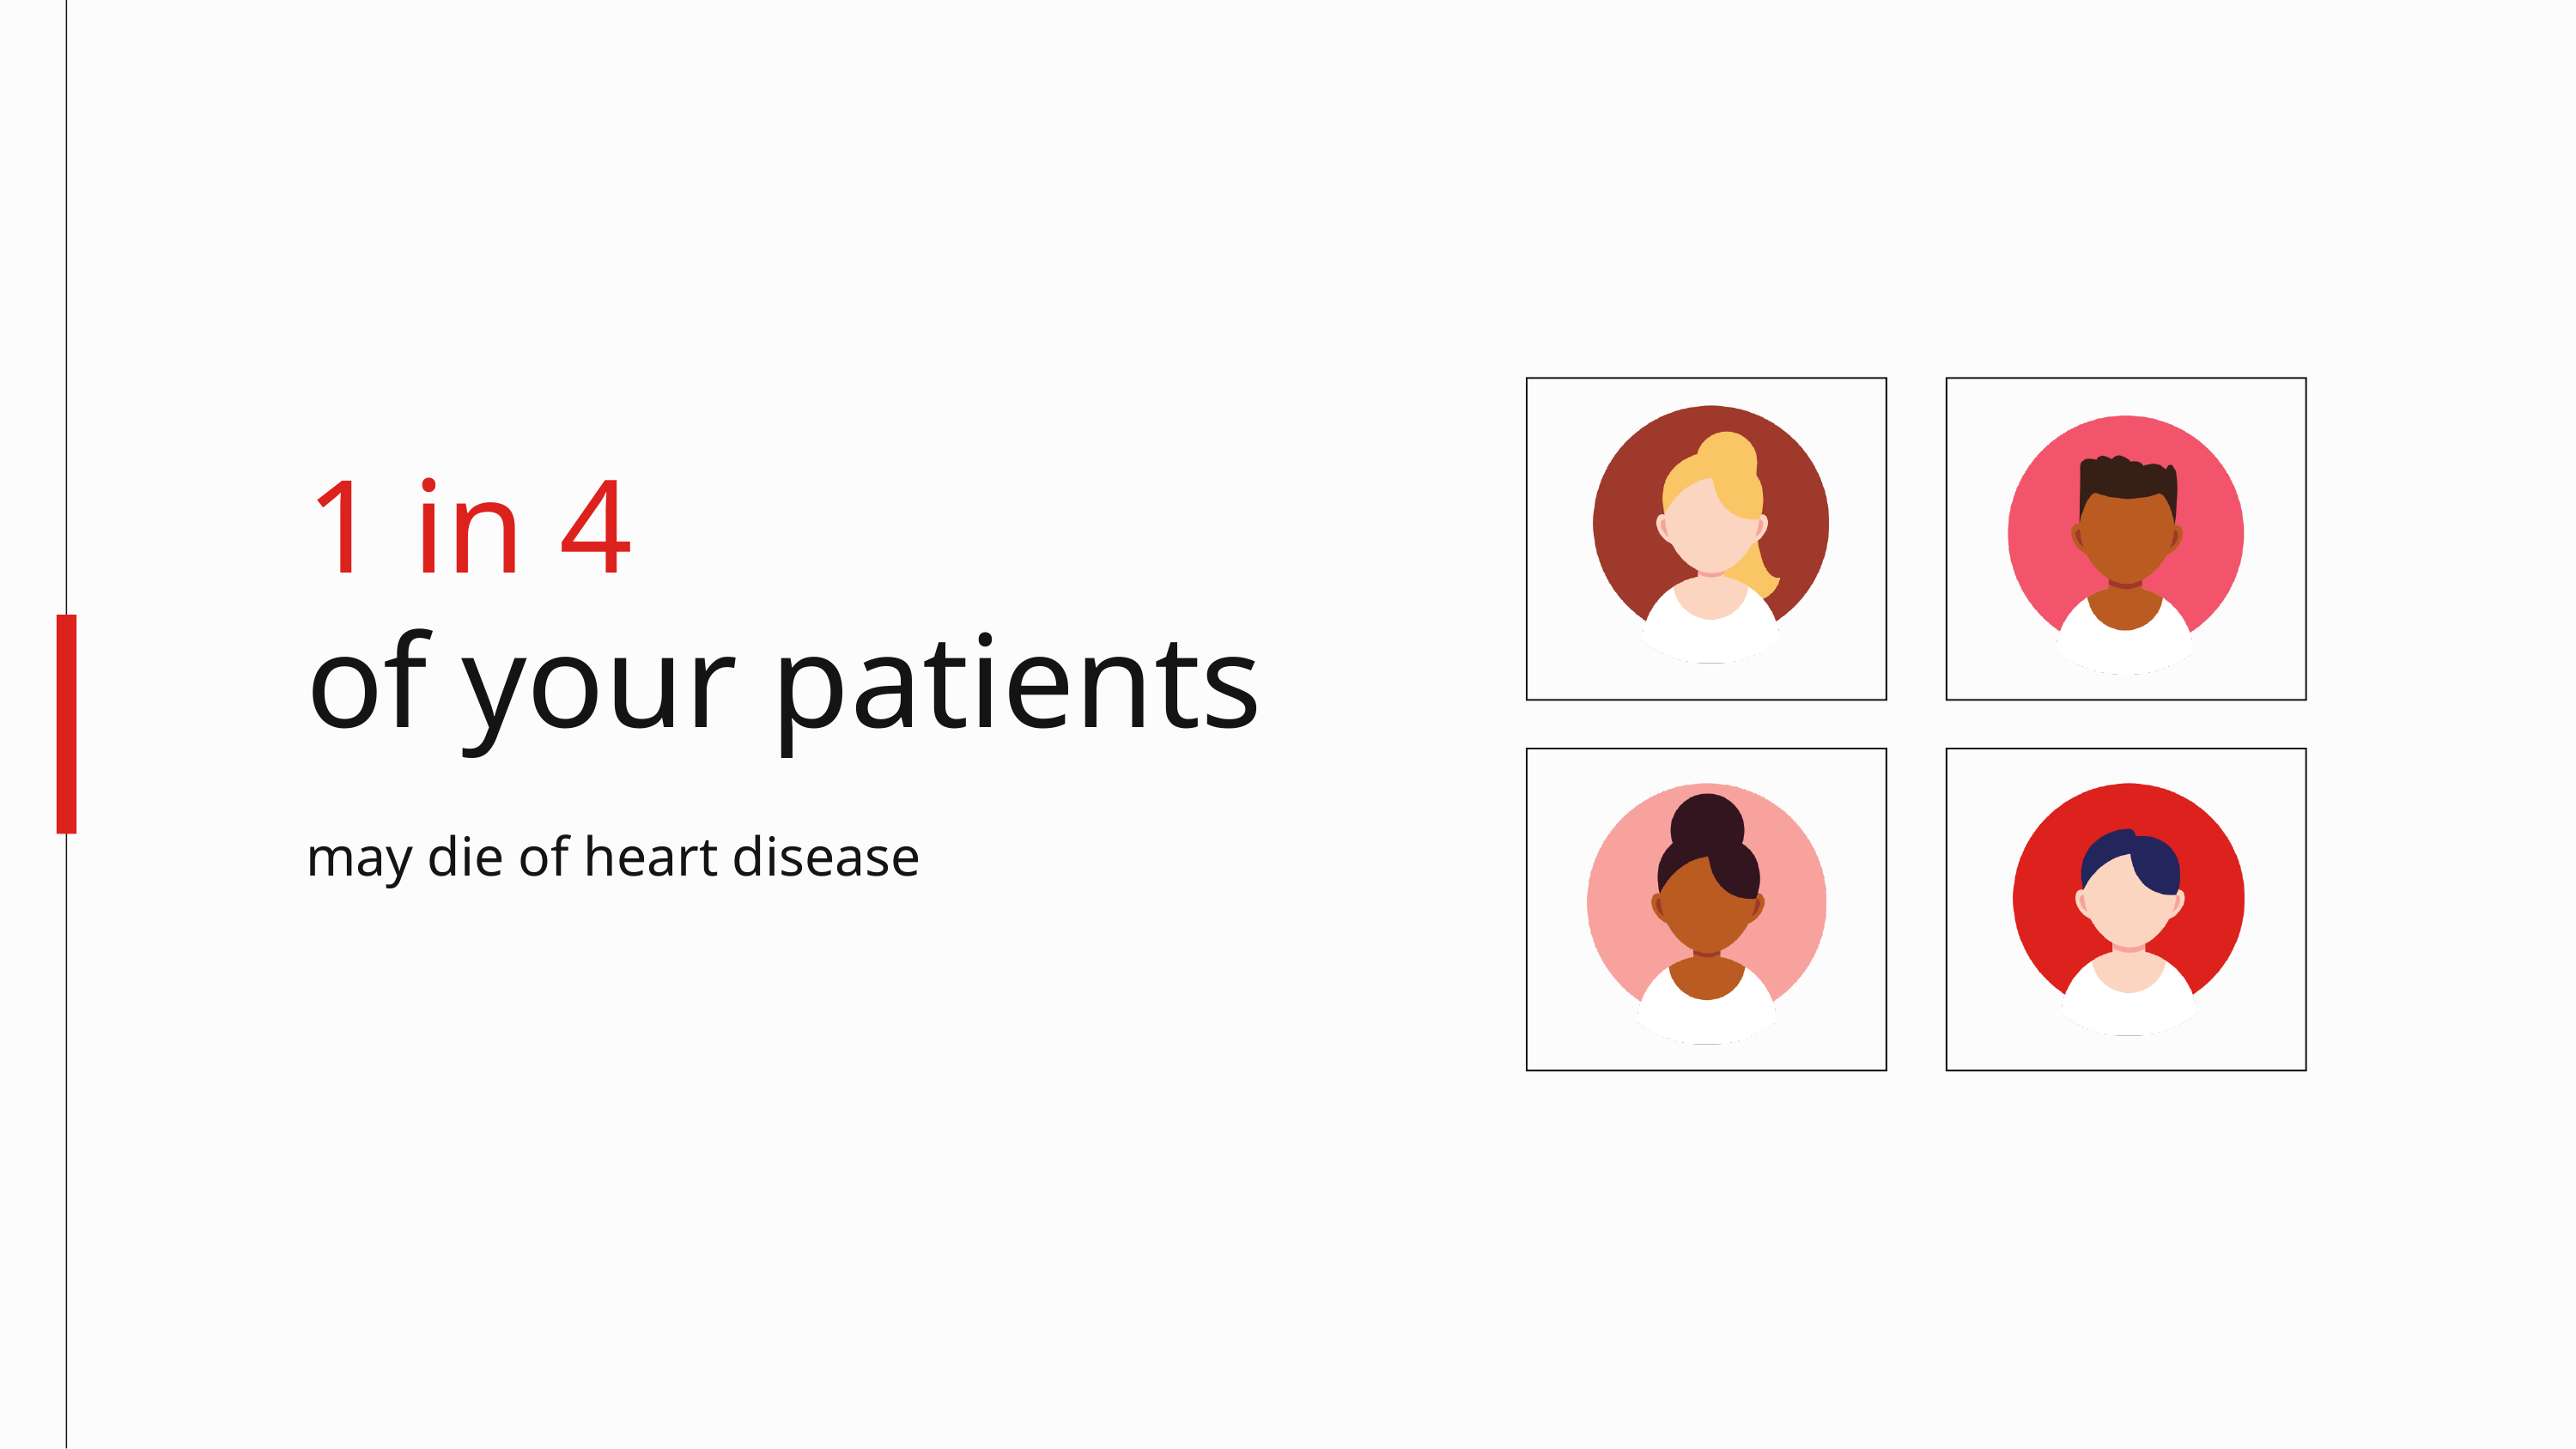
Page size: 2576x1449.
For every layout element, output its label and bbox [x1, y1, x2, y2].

text_box [1525, 747, 1888, 1072]
text_box [1945, 747, 2307, 1072]
picture [2007, 415, 2245, 675]
text_box [305, 444, 1445, 882]
picture [2013, 782, 2245, 1037]
text_box [56, 0, 77, 1449]
picture [1593, 405, 1829, 664]
text_box [1945, 377, 2307, 701]
picture [1587, 782, 1826, 1045]
text_box [1525, 377, 1888, 701]
